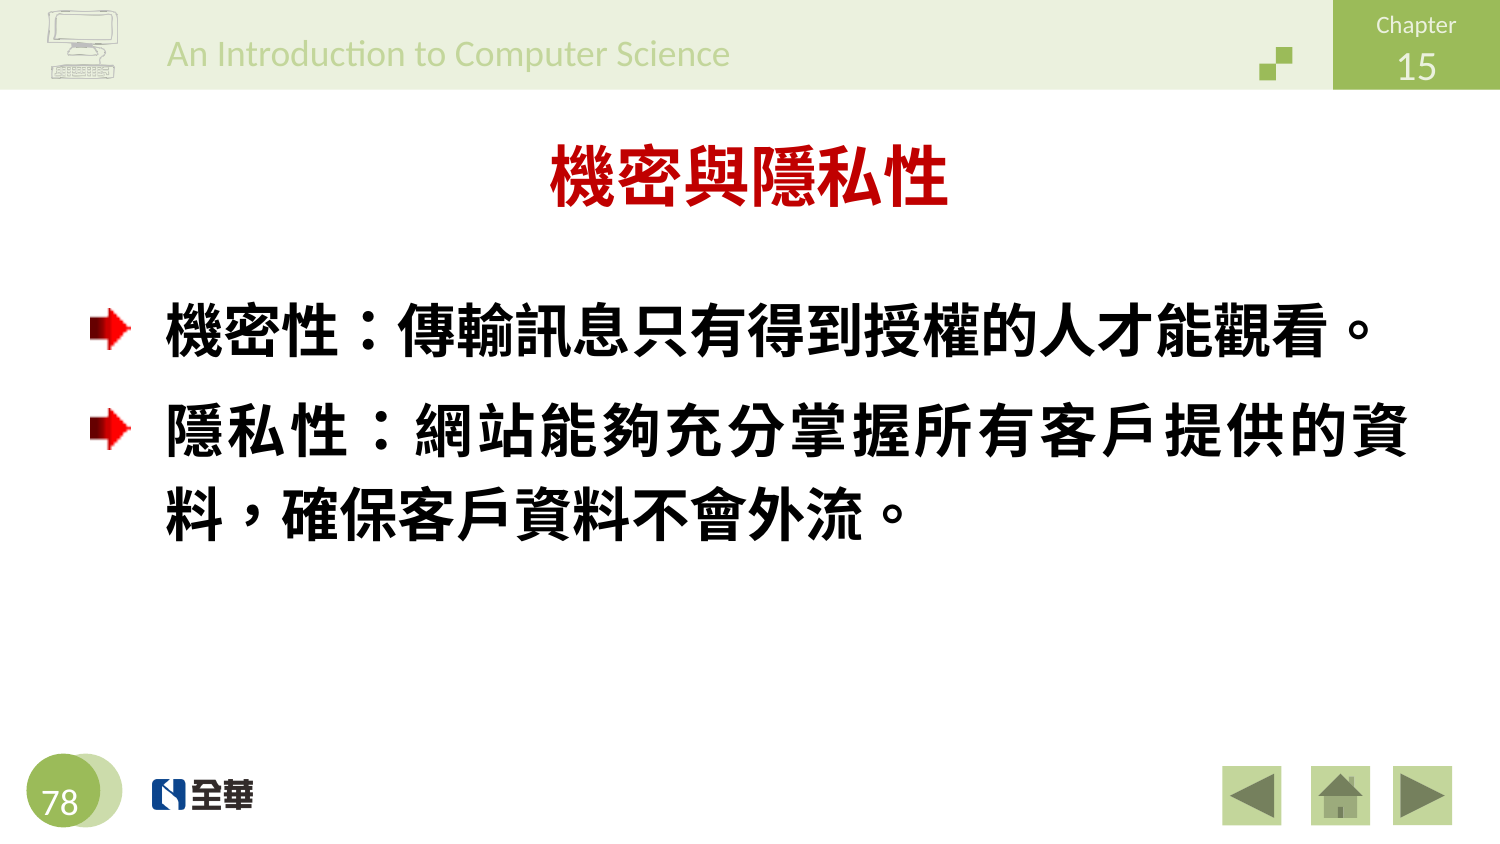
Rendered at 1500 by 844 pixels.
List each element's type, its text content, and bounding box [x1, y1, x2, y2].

picture [152, 779, 253, 810]
title 機密與隱私性 [75, 104, 1425, 245]
picture [90, 408, 131, 450]
list 機密性：傳輸訊息只有得到授權的人才能觀看。 隱私性：網站能夠充分掌握所有客戶提供的資料，確保客戶資料不會外流。 [75, 272, 1425, 754]
picture [47, 10, 118, 79]
picture [90, 308, 131, 350]
